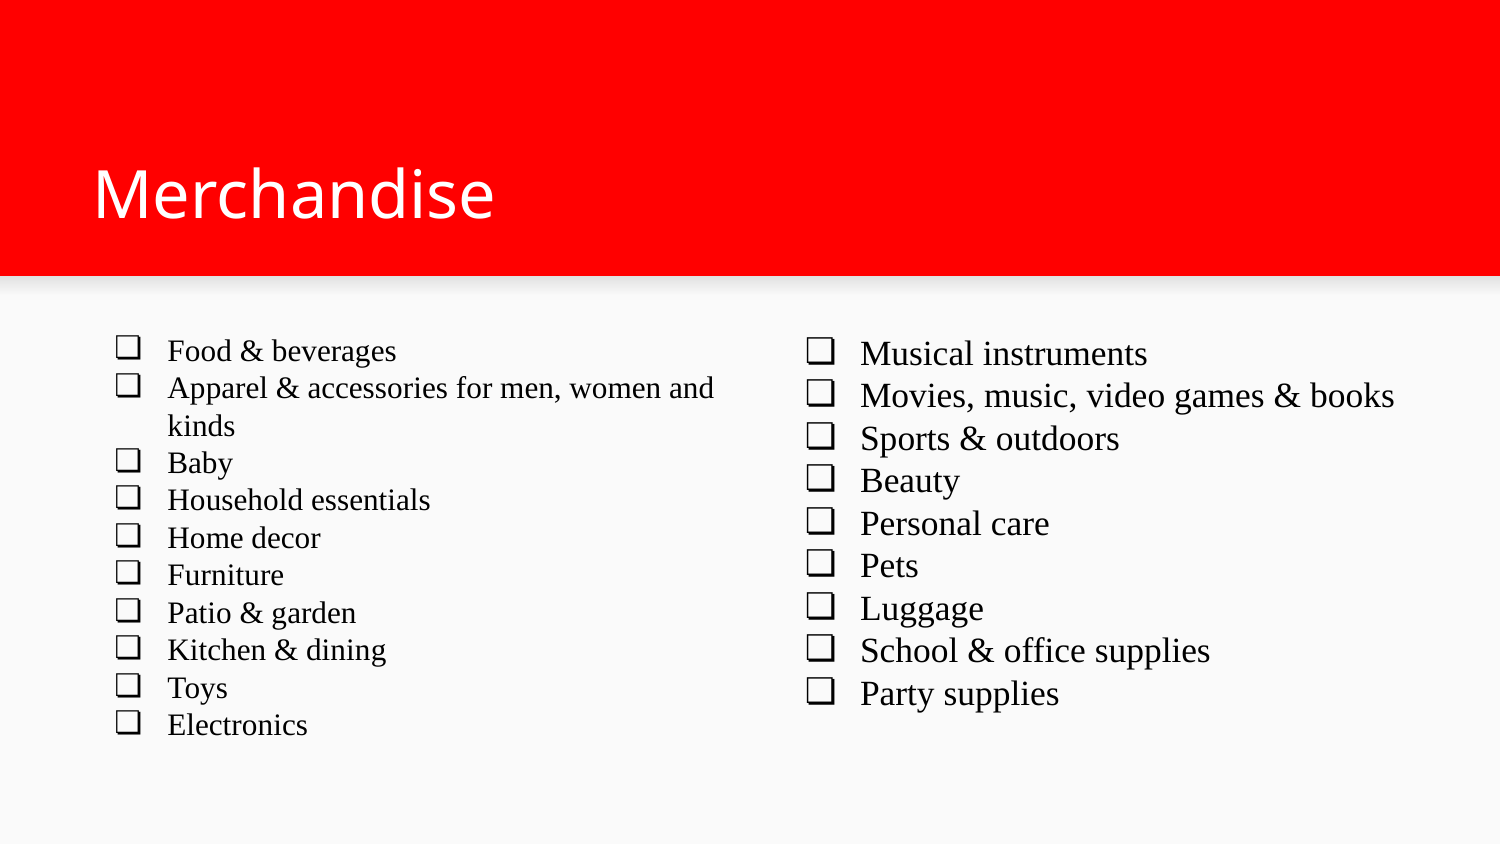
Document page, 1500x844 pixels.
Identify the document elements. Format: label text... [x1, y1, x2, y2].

title Merchandise [77, 121, 1427, 248]
list Food & beverages Apparel & accessories for men, women and kinds Baby Household essentials Home decor Furniture Patio & garden Kitchen & dining Toys Electronics [77, 314, 734, 760]
list Musical instruments Movies, music, video games & books Sports & outdoors Beauty Personal care Pets Luggage School & office supplies Party supplies [770, 314, 1427, 760]
